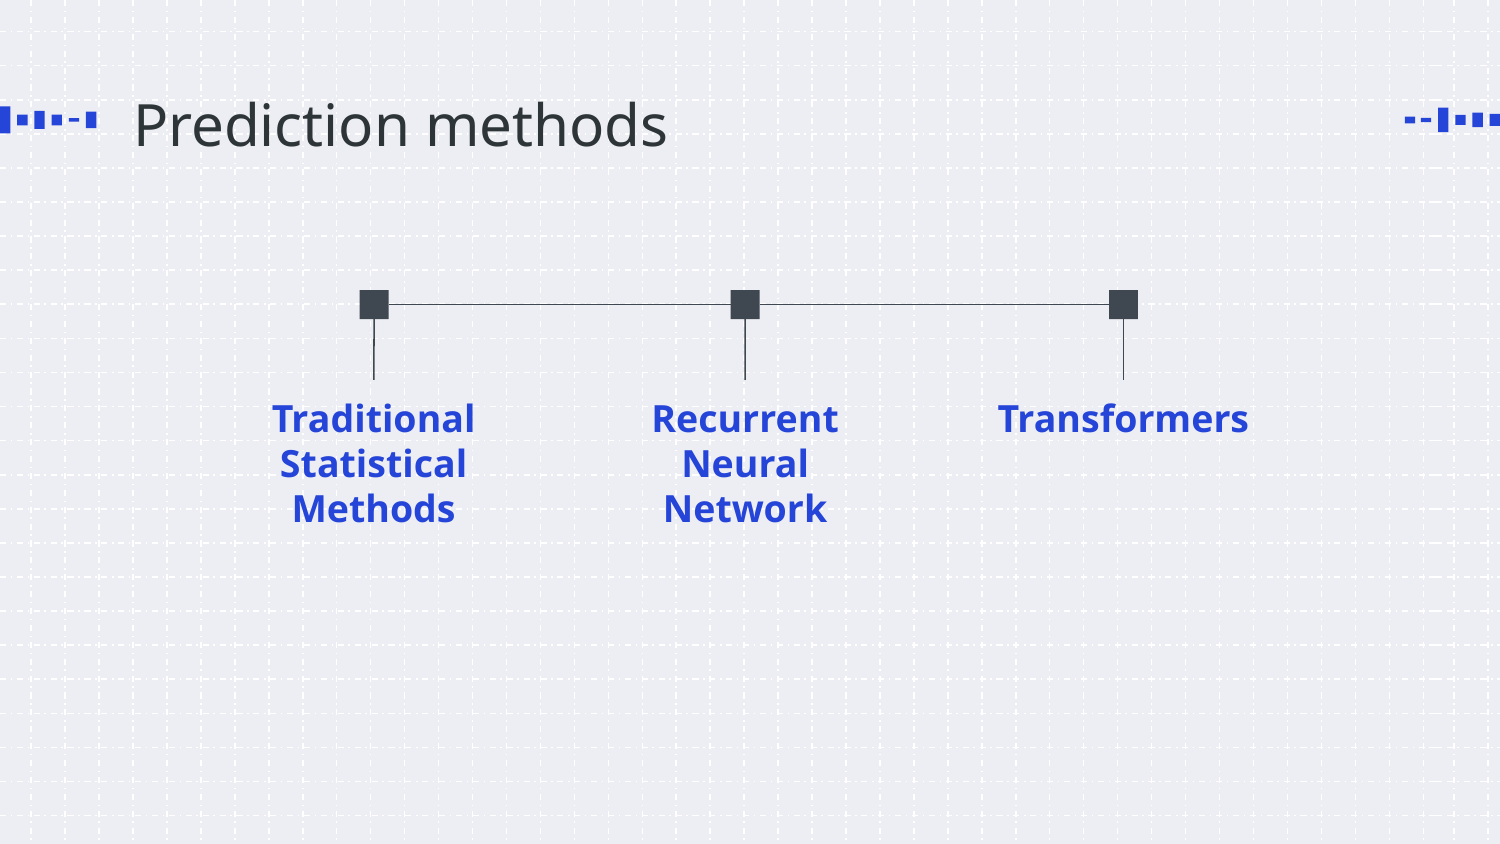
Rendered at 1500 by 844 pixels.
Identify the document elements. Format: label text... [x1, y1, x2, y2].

title Prediction methods [118, 72, 1382, 167]
text_box Recurrent Neural Network [589, 379, 902, 534]
text_box Transformers [961, 379, 1286, 531]
text_box [1109, 290, 1138, 320]
text_box [730, 290, 760, 320]
text_box [359, 290, 389, 320]
text_box Traditional Statistical Methods [225, 379, 523, 531]
